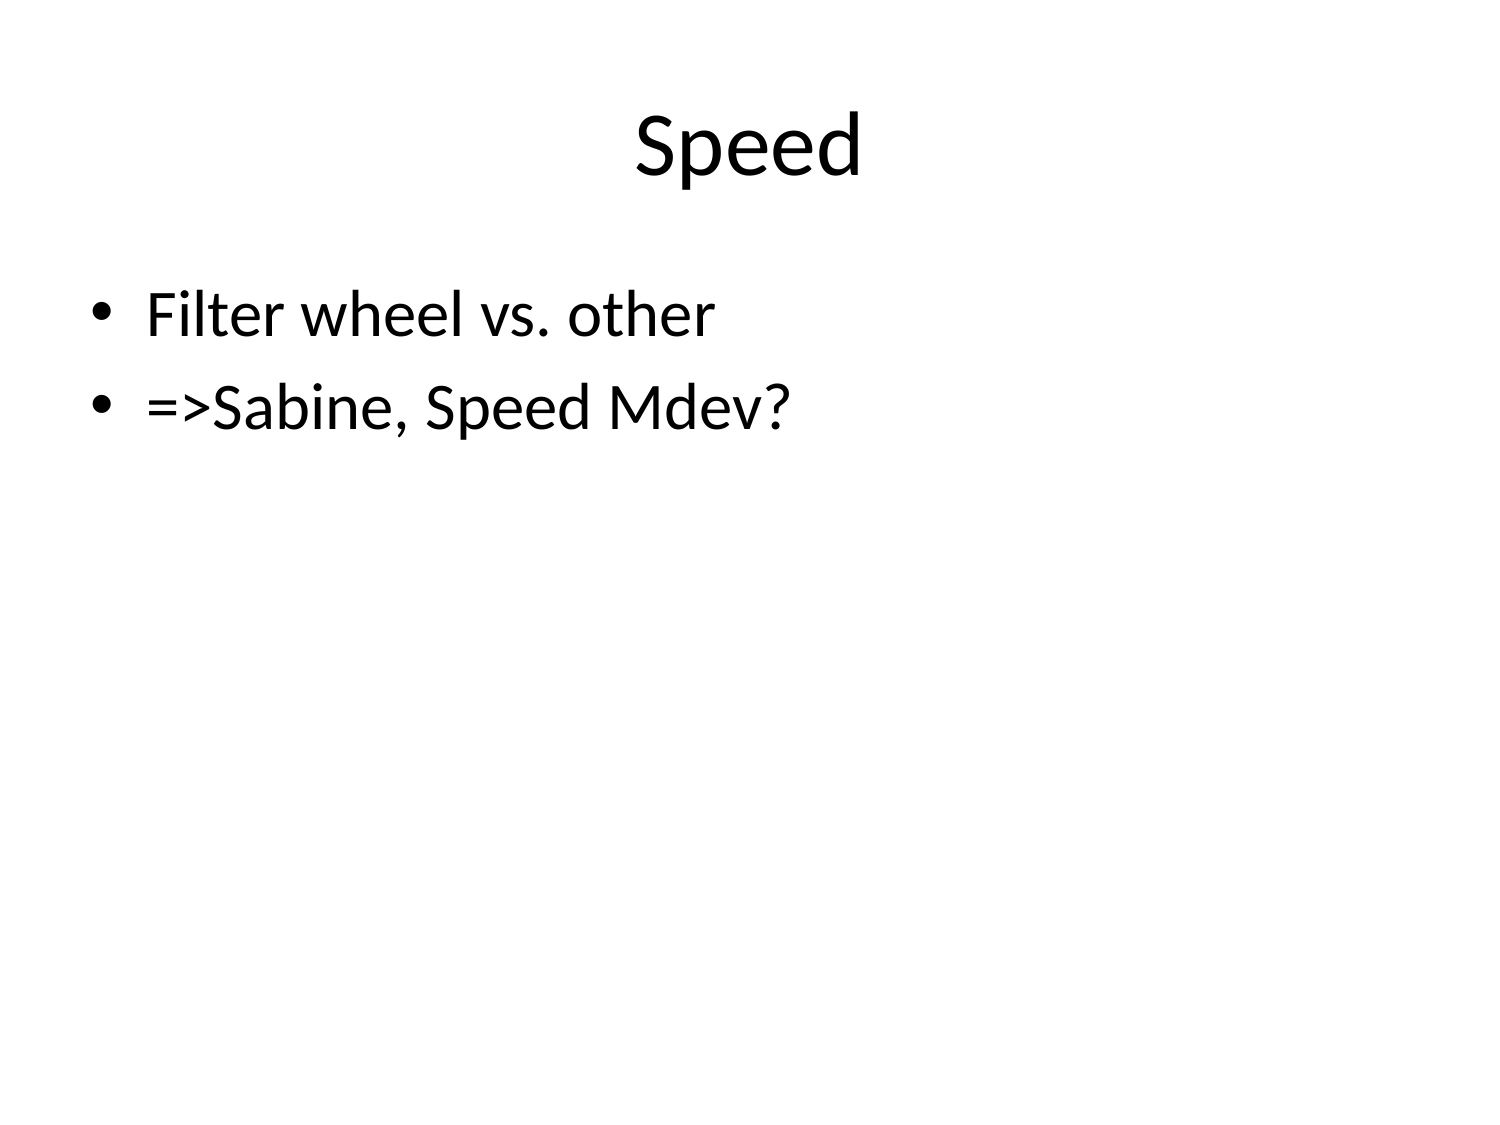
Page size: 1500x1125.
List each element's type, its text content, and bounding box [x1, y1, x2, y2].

title Speed [75, 45, 1425, 233]
list Filter wheel vs. other =>Sabine, Speed Mdev? [75, 262, 1425, 1005]
